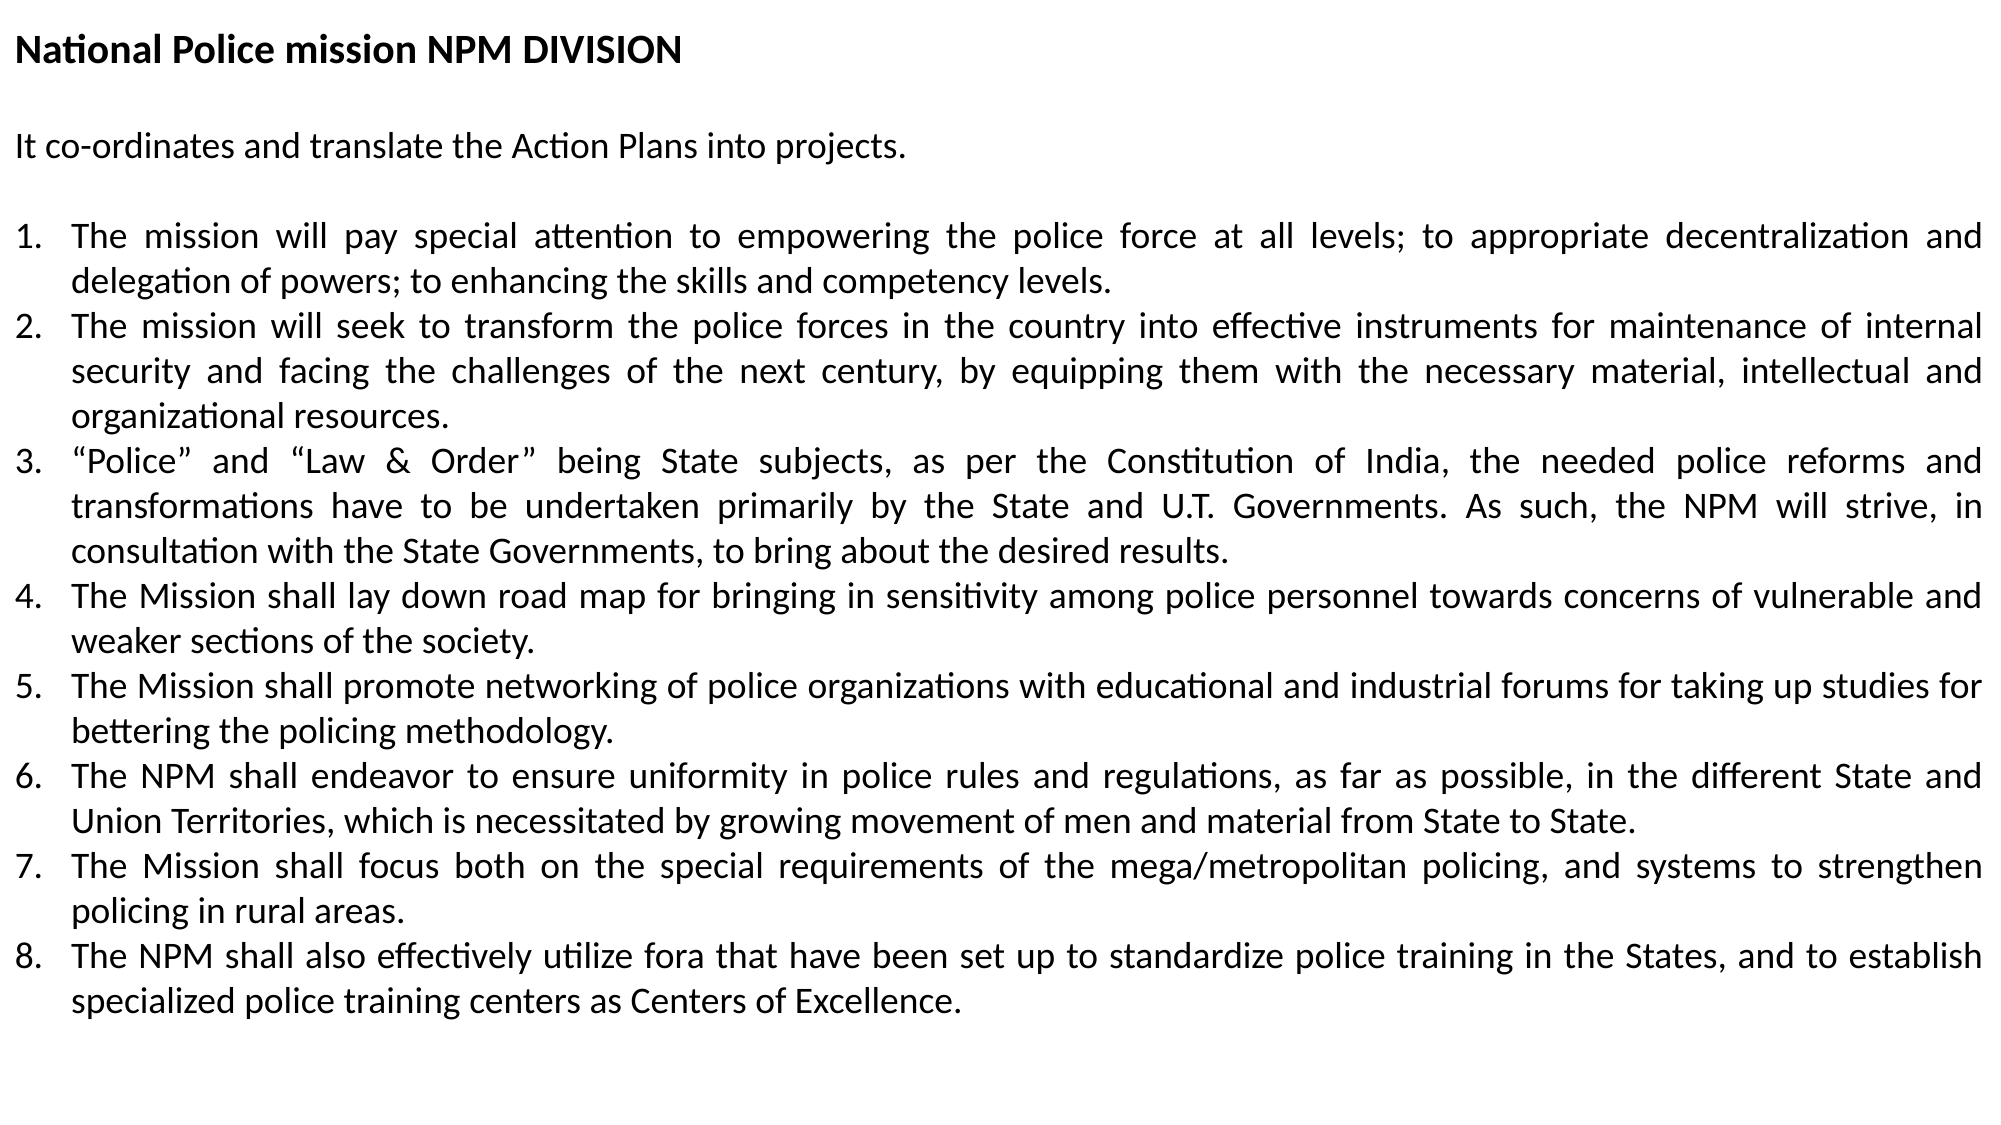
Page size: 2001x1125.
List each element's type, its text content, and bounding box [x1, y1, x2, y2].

text_box National Police mission NPM DIVISION It co-ordinates and translate the Action Plans into projects. The mission will pay special attention to empowering the police force at all levels; to appropriate decentralization and delegation of powers; to enhancing the skills and competency levels. The mission will seek to transform the police forces in the country into effective instruments for maintenance of internal security and facing the challenges of the next century, by equipping them with the necessary material, intellectual and organizational resources. “Police” and “Law & Order” being State subjects, as per the Constitution of India, the needed police reforms and transformations have to be undertaken primarily by the State and U.T. Governments. As such, the NPM will strive, in consultation with the State Governments, to bring about the desired results. The Mission shall lay down road map for bringing in sensitivity among police personnel towards concerns of vulnerable and weaker sections of the society. The Mission shall promote networking of police organizations with educational and industrial forums for taking up studies for bettering the policing methodology. The NPM shall endeavor to ensure uniformity in police rules and regulations, as far as possible, in the different State and Union Territories, which is necessitated by growing movement of men and material from State to State. The Mission shall focus both on the special requirements of the mega/metropolitan policing, and systems to strengthen policing in rural areas. The NPM shall also effectively utilize fora that have been set up to standardize police training in the States, and to establish specialized police training centers as Centers of Excellence. [0, 13, 2000, 1029]
